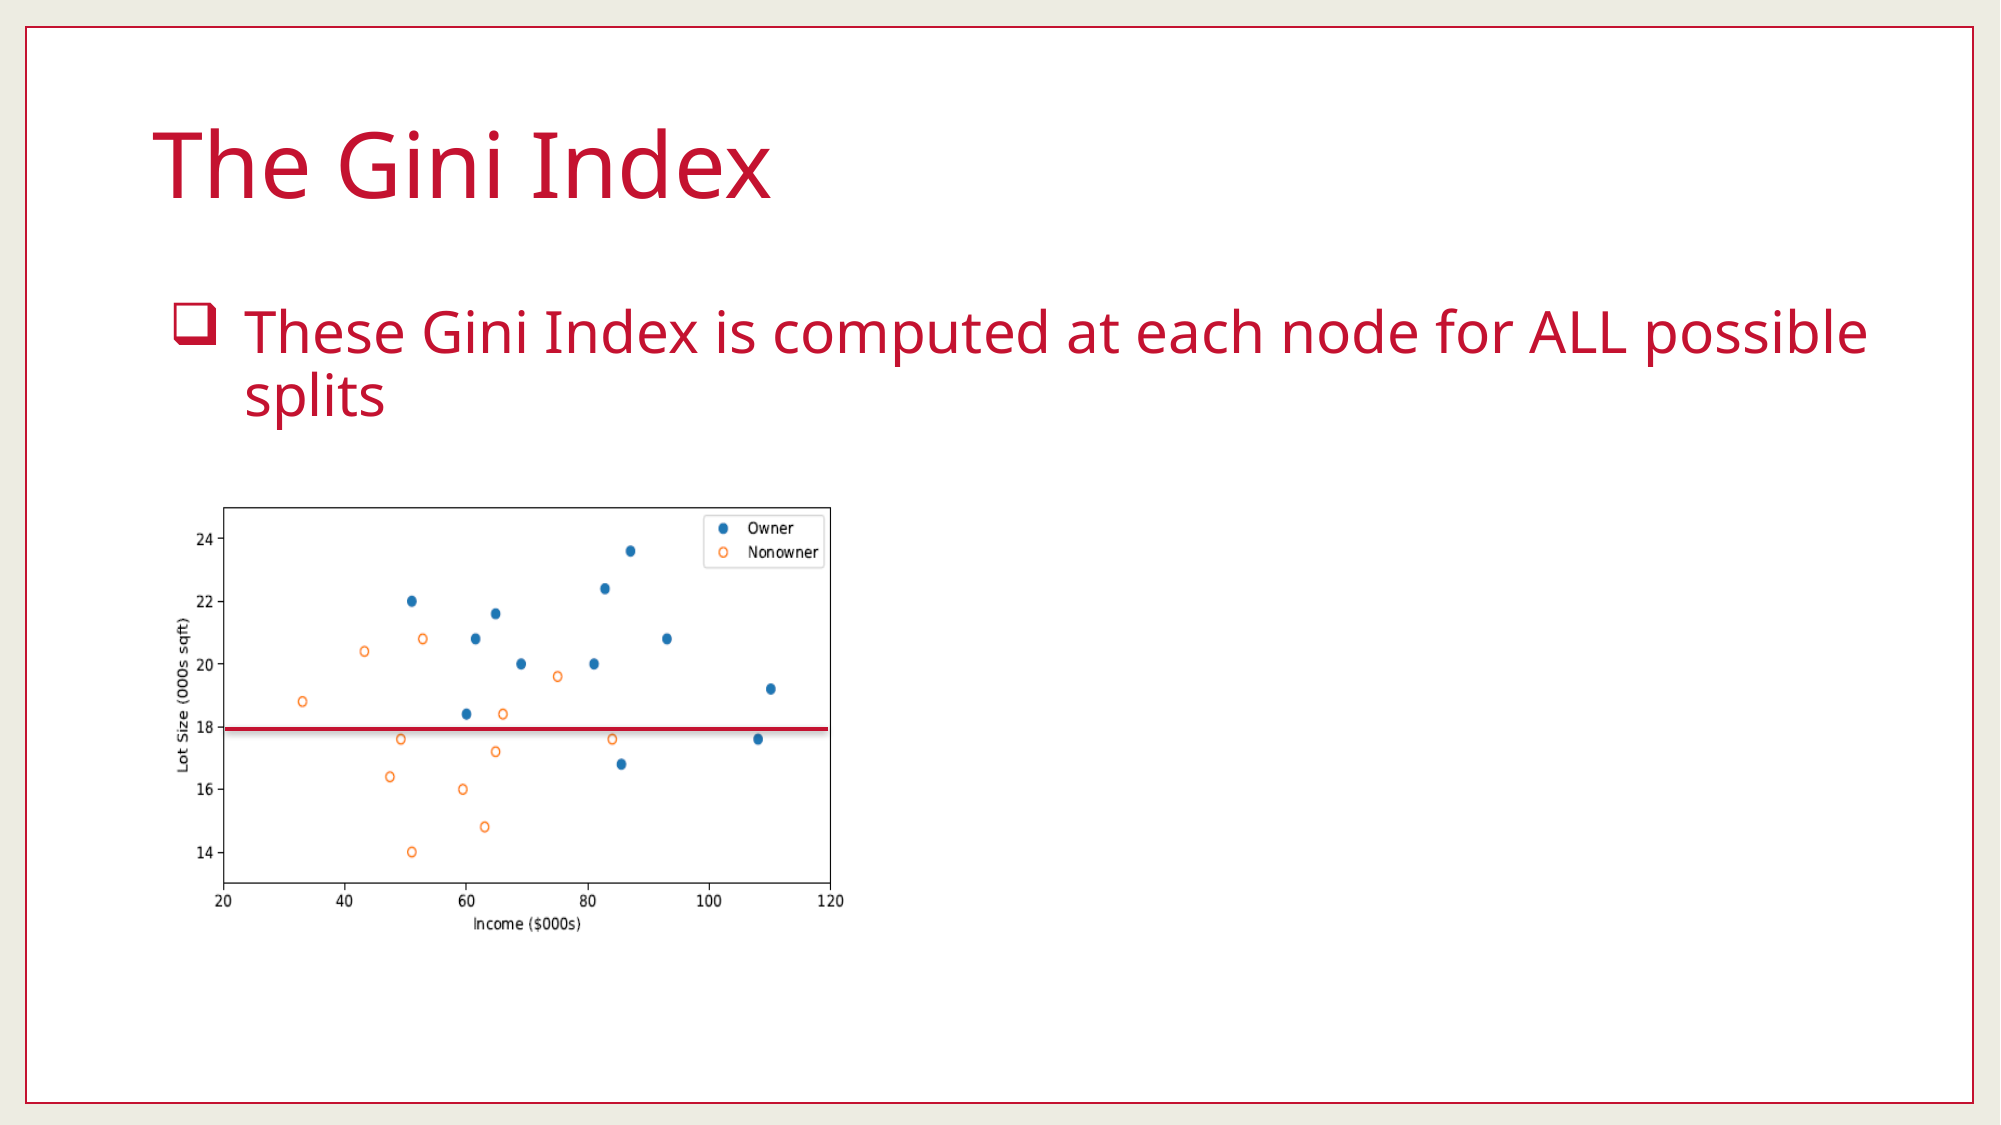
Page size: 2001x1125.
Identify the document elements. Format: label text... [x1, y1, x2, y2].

title The Gini Index [137, 59, 1945, 278]
picture [153, 473, 857, 946]
list These Gini Index is computed at each node for ALL possible splits [154, 296, 1972, 1010]
